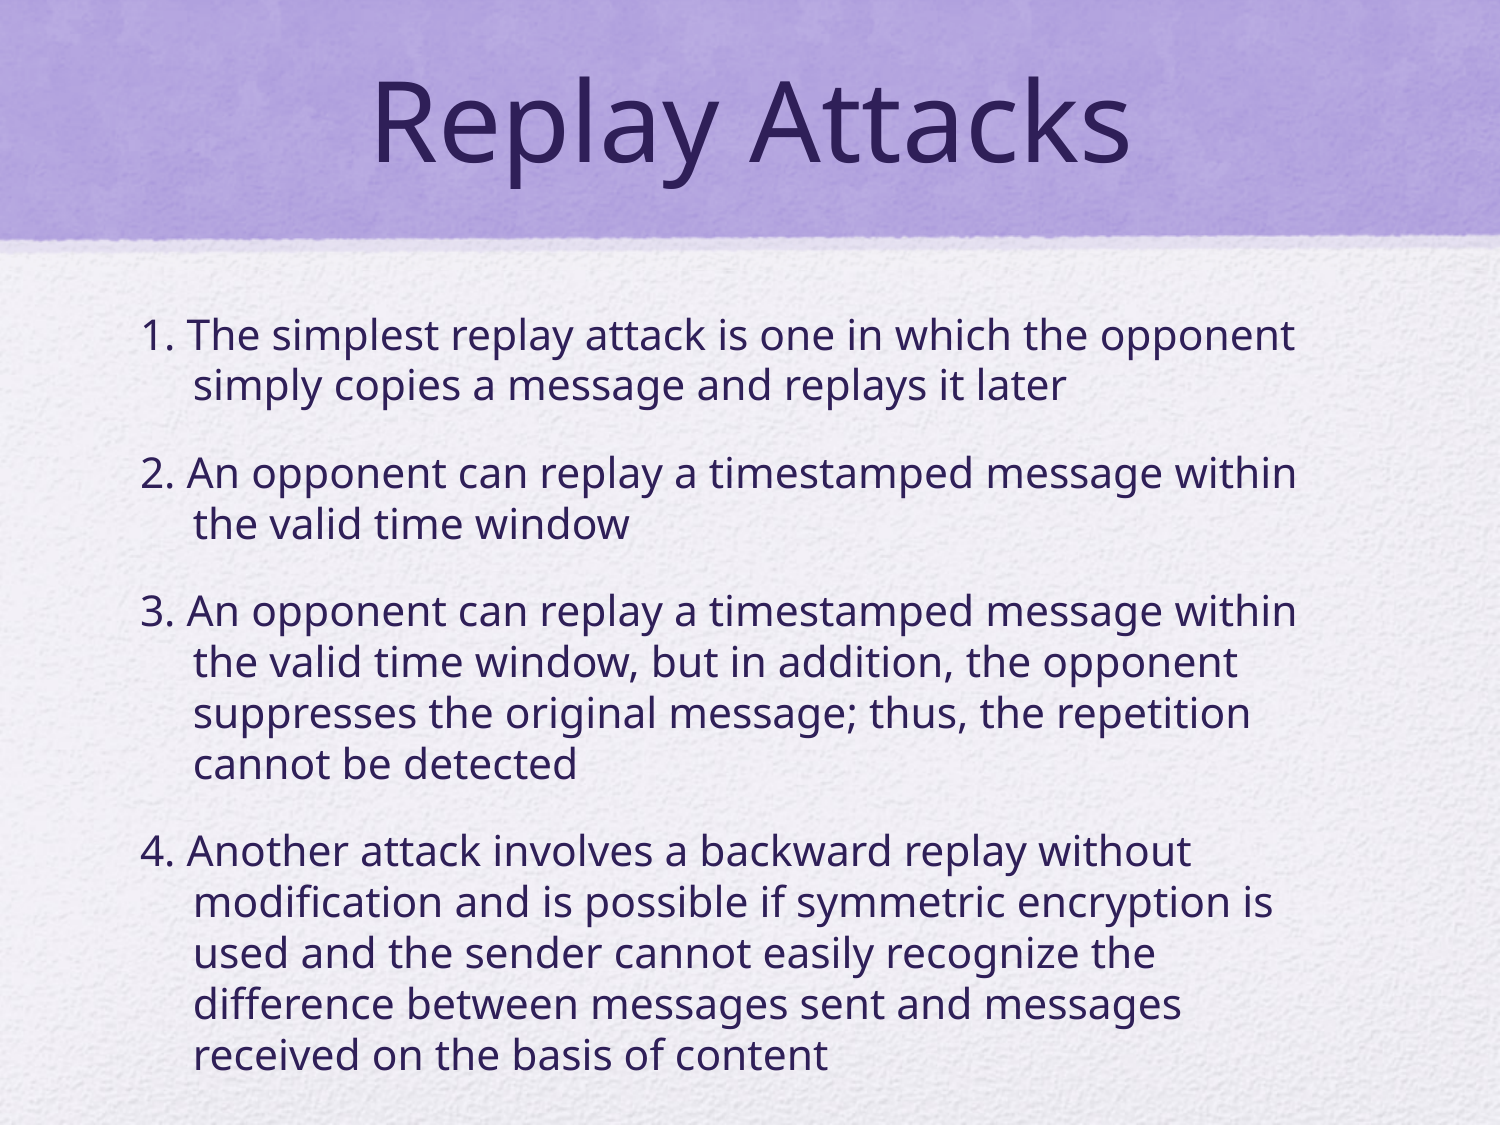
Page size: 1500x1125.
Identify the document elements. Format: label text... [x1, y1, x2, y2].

list 1. The simplest replay attack is one in which the opponent simply copies a message and replays it later 2. An opponent can replay a timestamped message within the valid time window 3. An opponent can replay a timestamped message within the valid time window, but in addition, the opponent suppresses the original message; thus, the repetition cannot be detected 4. Another attack involves a backward replay without modification and is possible if symmetric encryption is used and the sender cannot easily recognize the difference between messages sent and messages received on the basis of content [124, 299, 1368, 1088]
title Replay Attacks [129, 6, 1373, 239]
picture [0, 225, 1500, 1125]
